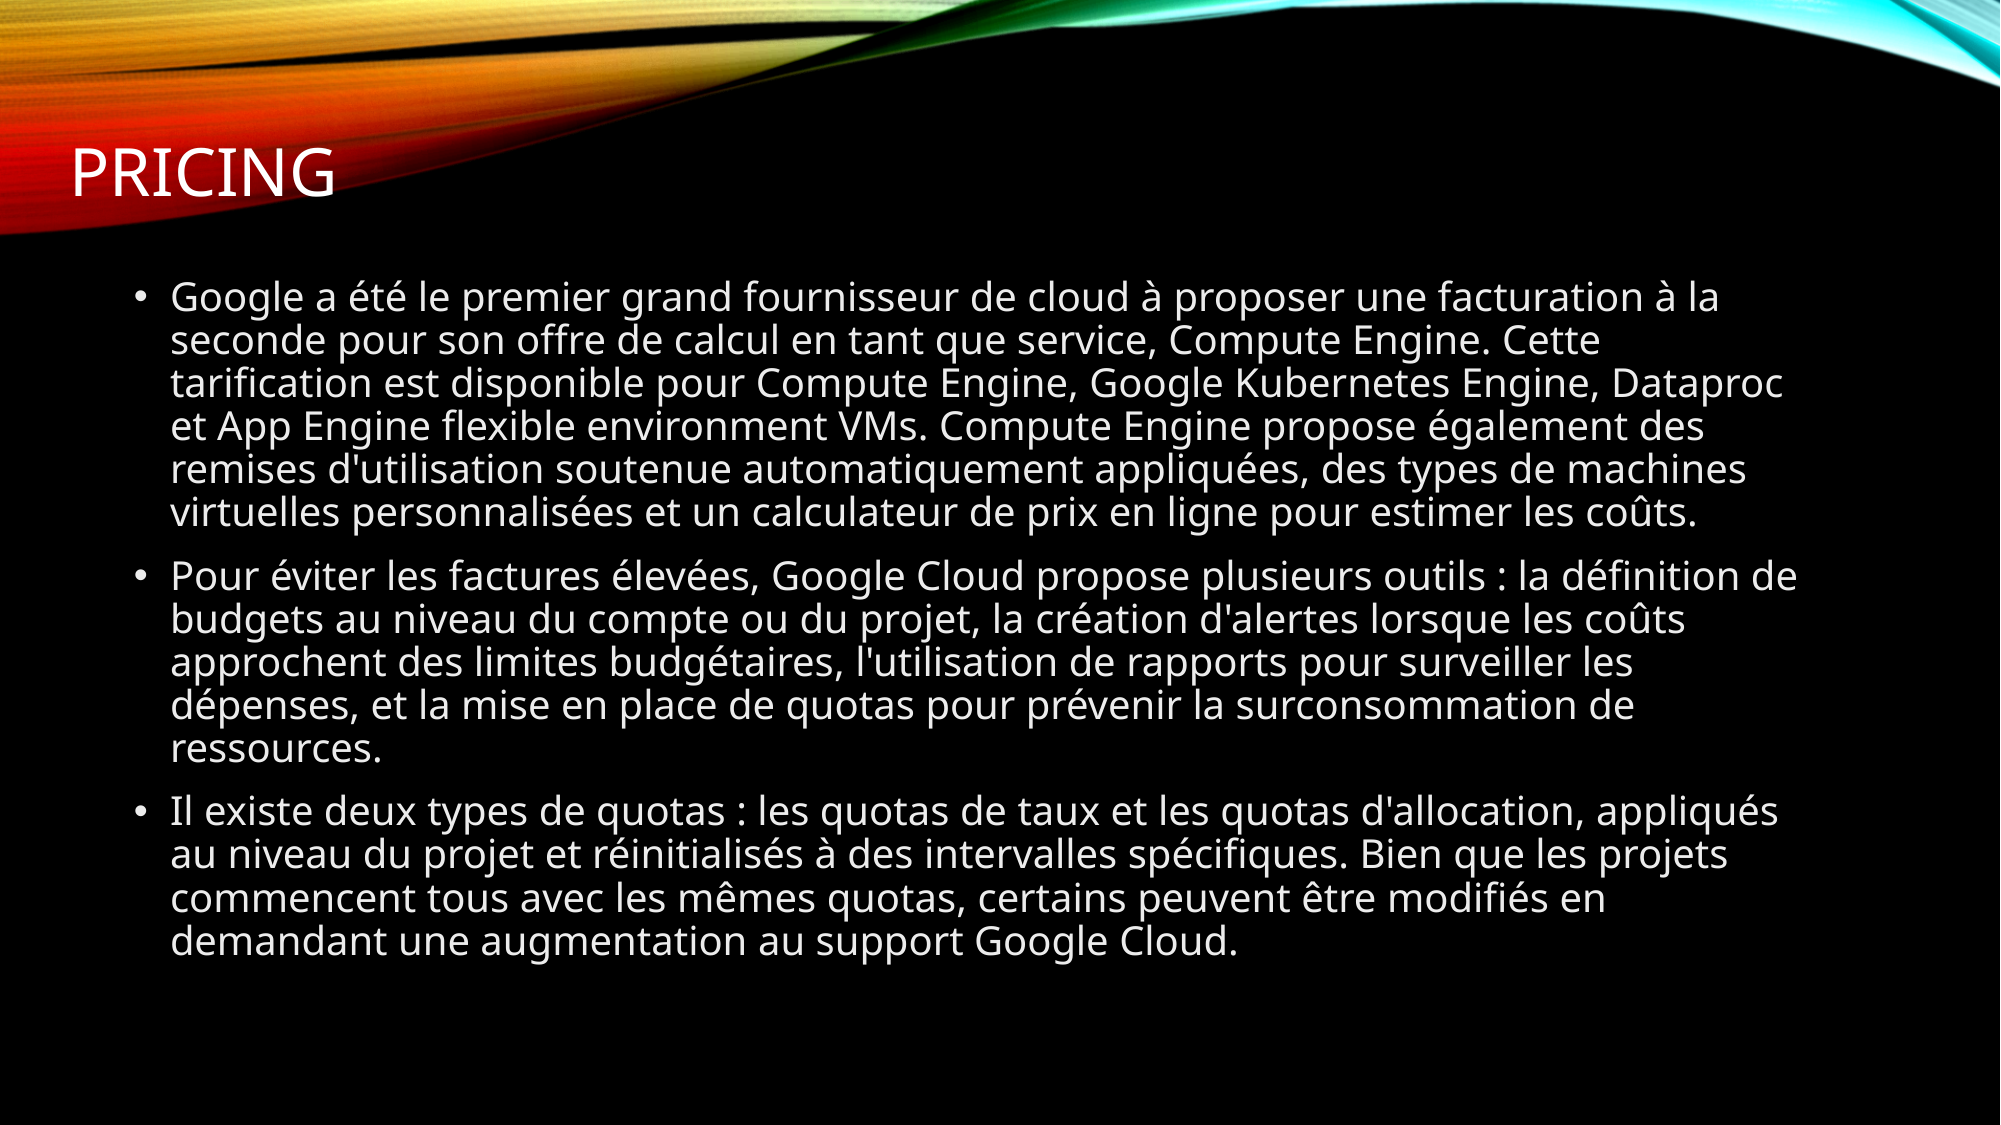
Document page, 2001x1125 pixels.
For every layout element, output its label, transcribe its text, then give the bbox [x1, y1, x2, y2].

list Google a été le premier grand fournisseur de cloud à proposer une facturation à la seconde pour son offre de calcul en tant que service, Compute Engine. Cette tarification est disponible pour Compute Engine, Google Kubernetes Engine, Dataproc et App Engine flexible environment VMs. Compute Engine propose également des remises d'utilisation soutenue automatiquement appliquées, des types de machines virtuelles personnalisées et un calculateur de prix en ligne pour estimer les coûts. Pour éviter les factures élevées, Google Cloud propose plusieurs outils : la définition de budgets au niveau du compte ou du projet, la création d'alertes lorsque les coûts approchent des limites budgétaires, l'utilisation de rapports pour surveiller les dépenses, et la mise en place de quotas pour prévenir la surconsommation de ressources. Il existe deux types de quotas : les quotas de taux et les quotas d'allocation, appliqués au niveau du projet et réinitialisés à des intervalles spécifiques. Bien que les projets commencent tous avec les mêmes quotas, certains peuvent être modifiés en demandant une augmentation au support Google Cloud. [118, 268, 1818, 1021]
picture [0, 0, 2000, 237]
title pricing [54, 104, 1946, 245]
